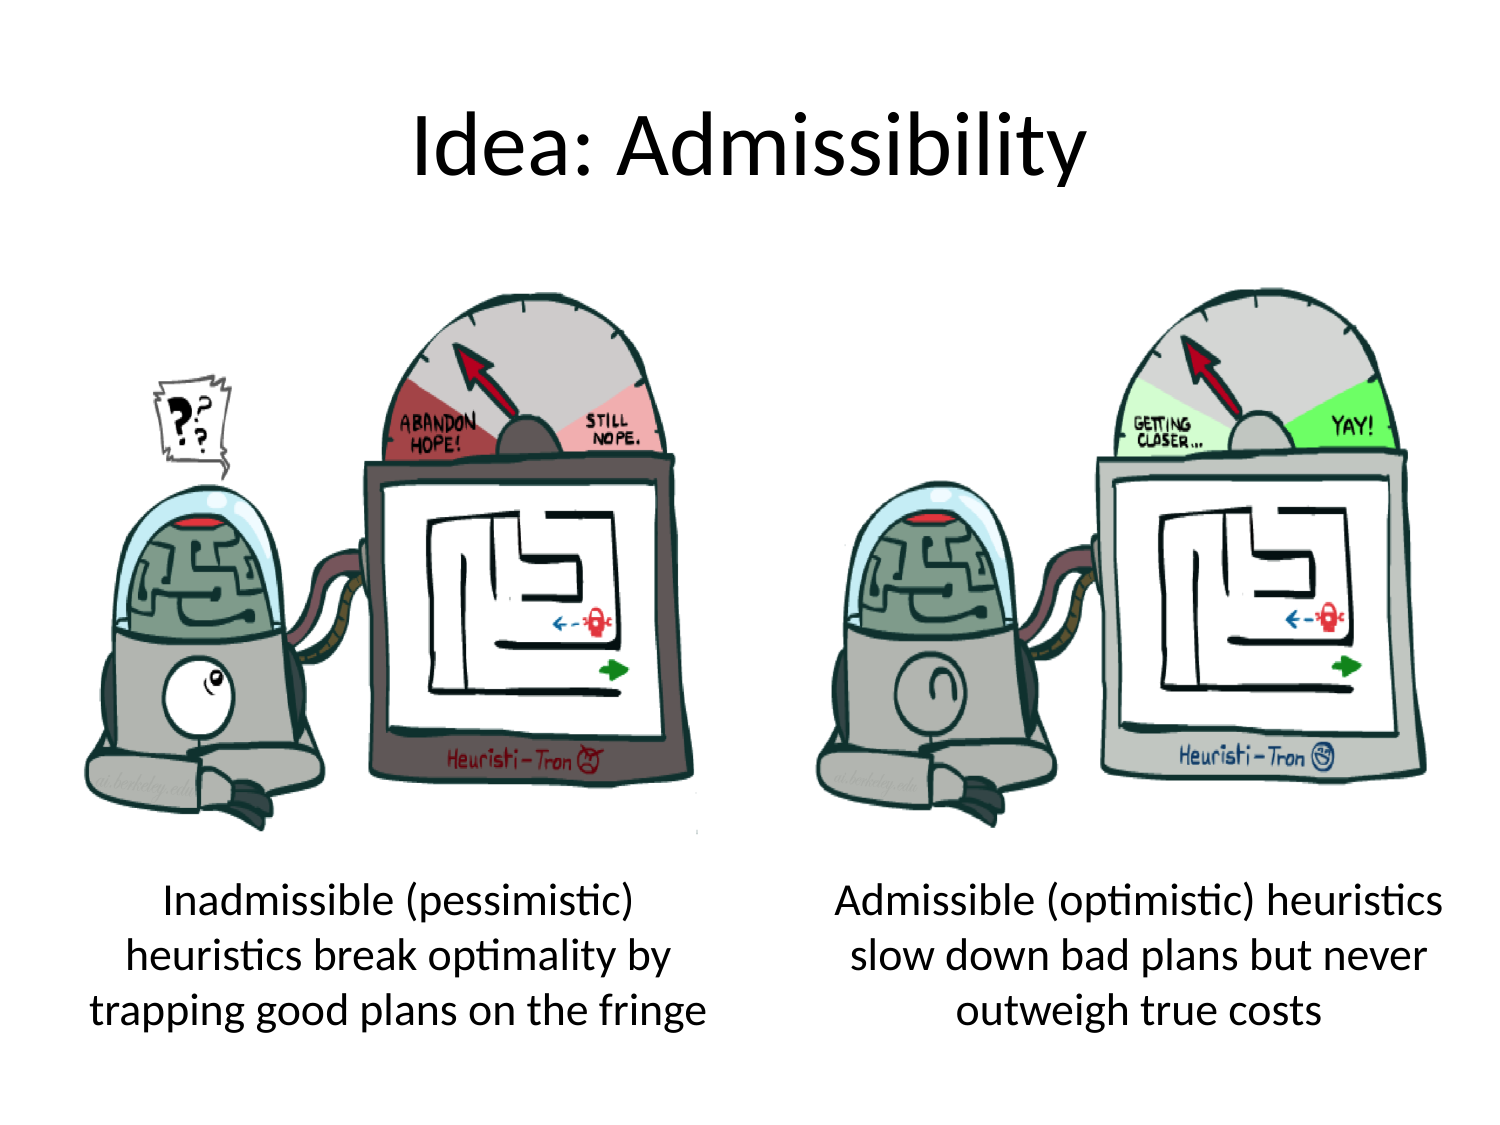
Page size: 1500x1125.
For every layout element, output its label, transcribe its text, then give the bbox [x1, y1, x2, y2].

text_box Inadmissible (pessimistic) heuristics break optimality by trapping good plans on the fringe [56, 862, 741, 1043]
picture [787, 187, 1452, 857]
picture [65, 187, 750, 857]
title Idea: Admissibility [75, 45, 1425, 233]
text_box Admissible (optimistic) heuristics slow down bad plans but never outweigh true costs [796, 862, 1482, 1043]
